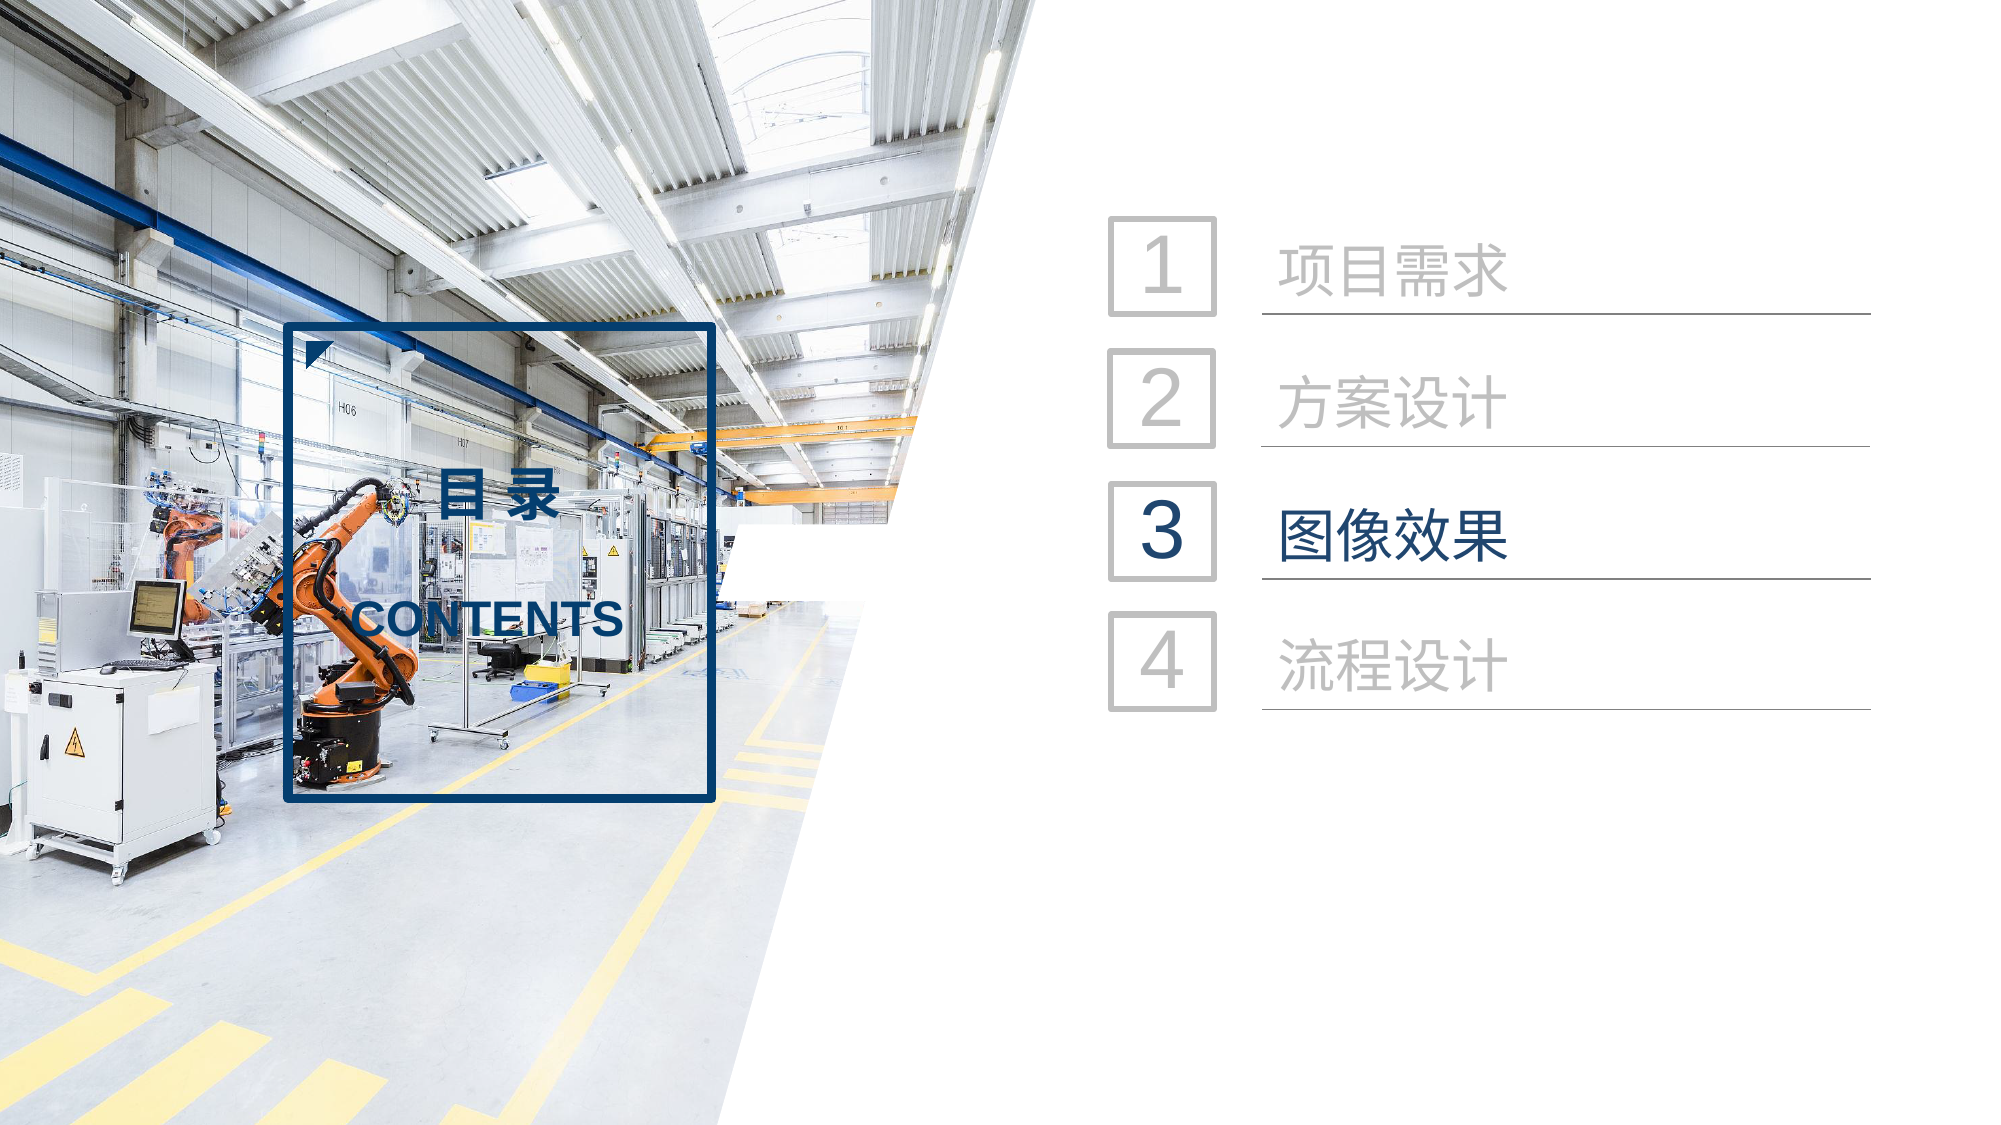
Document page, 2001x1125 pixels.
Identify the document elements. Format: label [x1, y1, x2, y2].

text_box [288, 326, 712, 799]
text_box [1111, 219, 1873, 315]
text_box [1111, 614, 1873, 710]
text_box [1110, 351, 1872, 447]
text_box [0, 0, 2000, 1125]
text_box [1111, 484, 1873, 579]
text_box [717, 524, 2000, 601]
